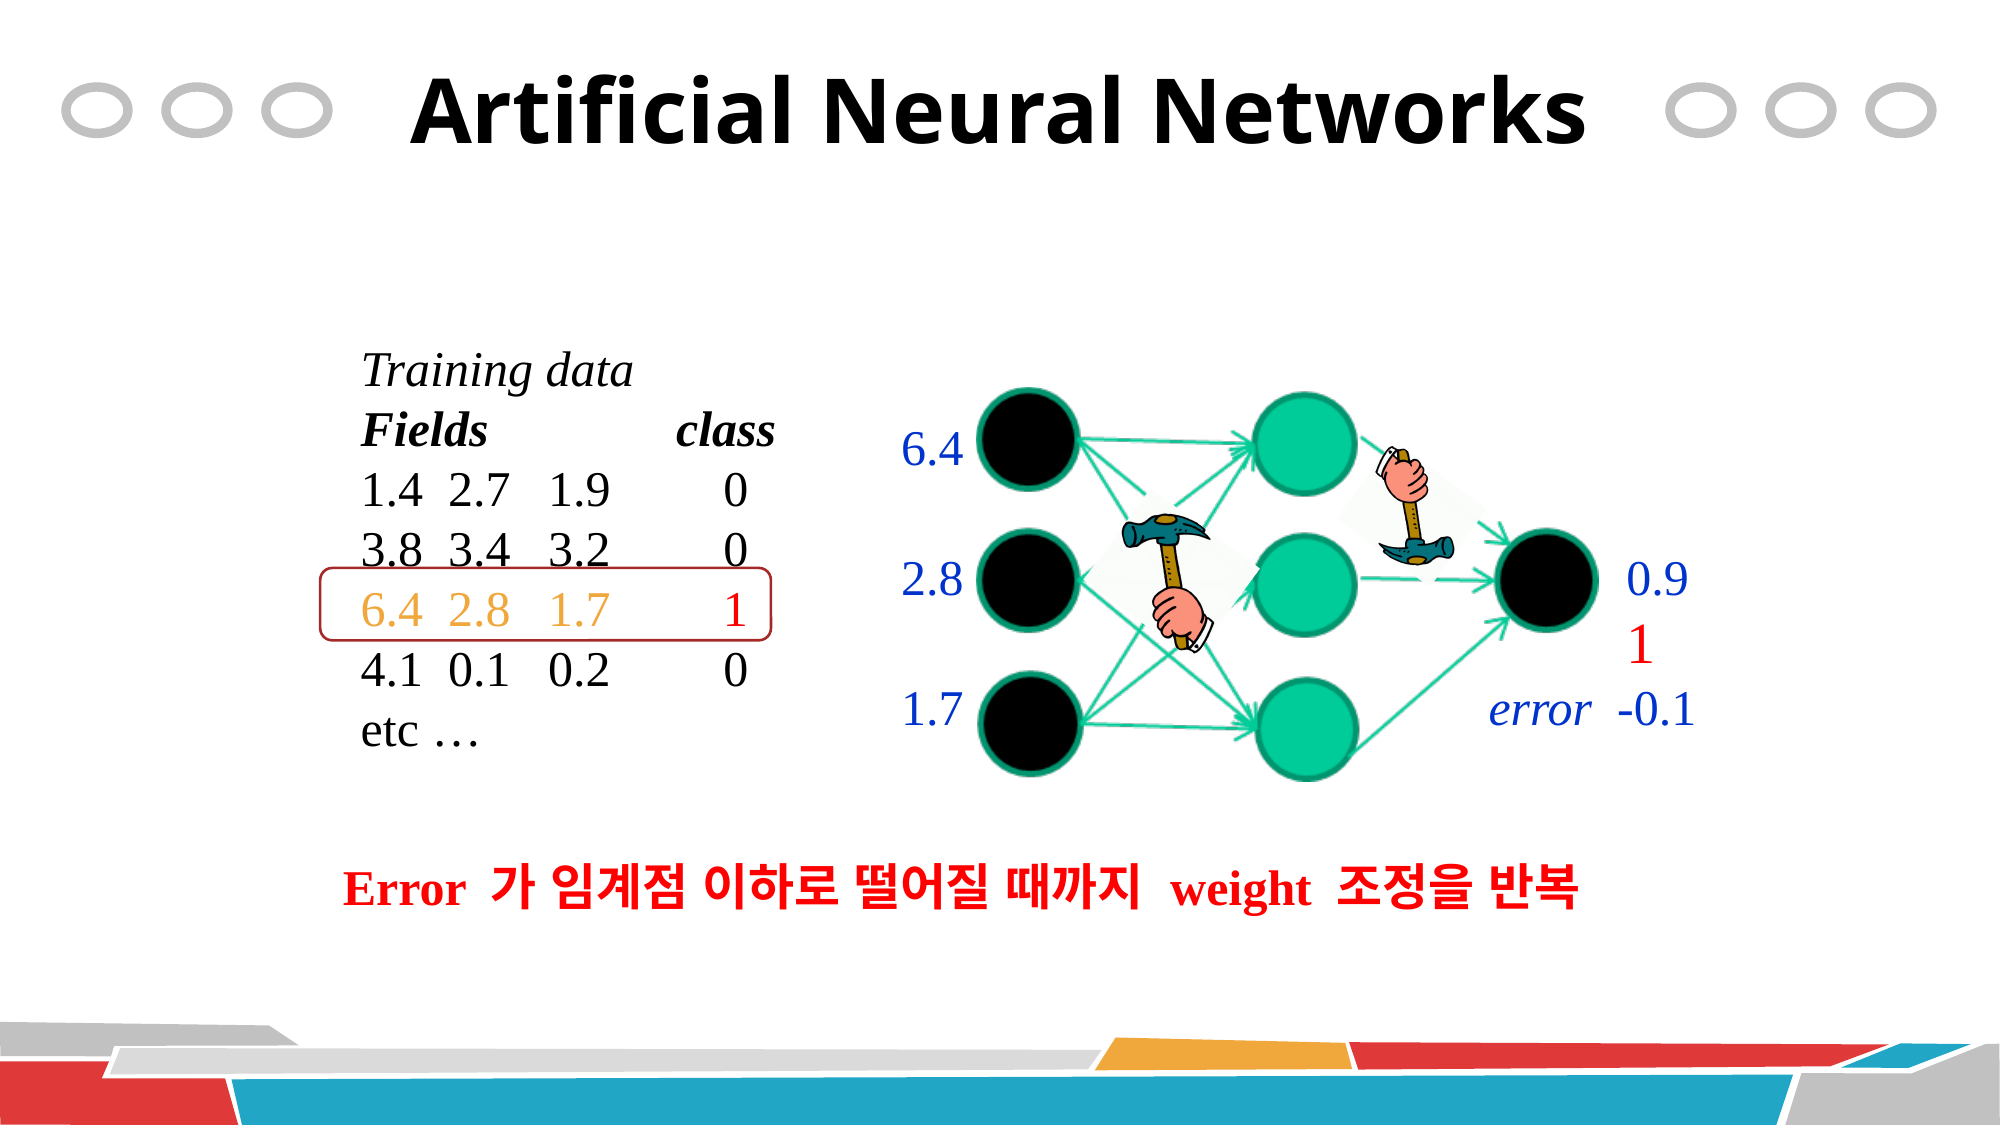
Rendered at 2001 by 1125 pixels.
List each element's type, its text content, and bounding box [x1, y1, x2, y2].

text_box 6.4 2.8 0.9 1 1.7 error -0.1 [1599, 408, 2000, 743]
title Artificial Neural Networks [99, 45, 1900, 170]
picture [976, 387, 1599, 782]
text_box [318, 566, 773, 642]
text_box Error 가 임계점 이하로 떨어질 때까지 weight 조정을 반복 [325, 845, 1598, 926]
text_box 6.4 2.8 0.9 1 1.7 error -0.1 [886, 408, 976, 743]
text_box Training data Fields class 1.4 2.7 1.9 0 3.8 3.4 3.2 0 6.4 2.8 1.7 1 4.1 0.1 0.2 0 etc … [345, 329, 792, 764]
